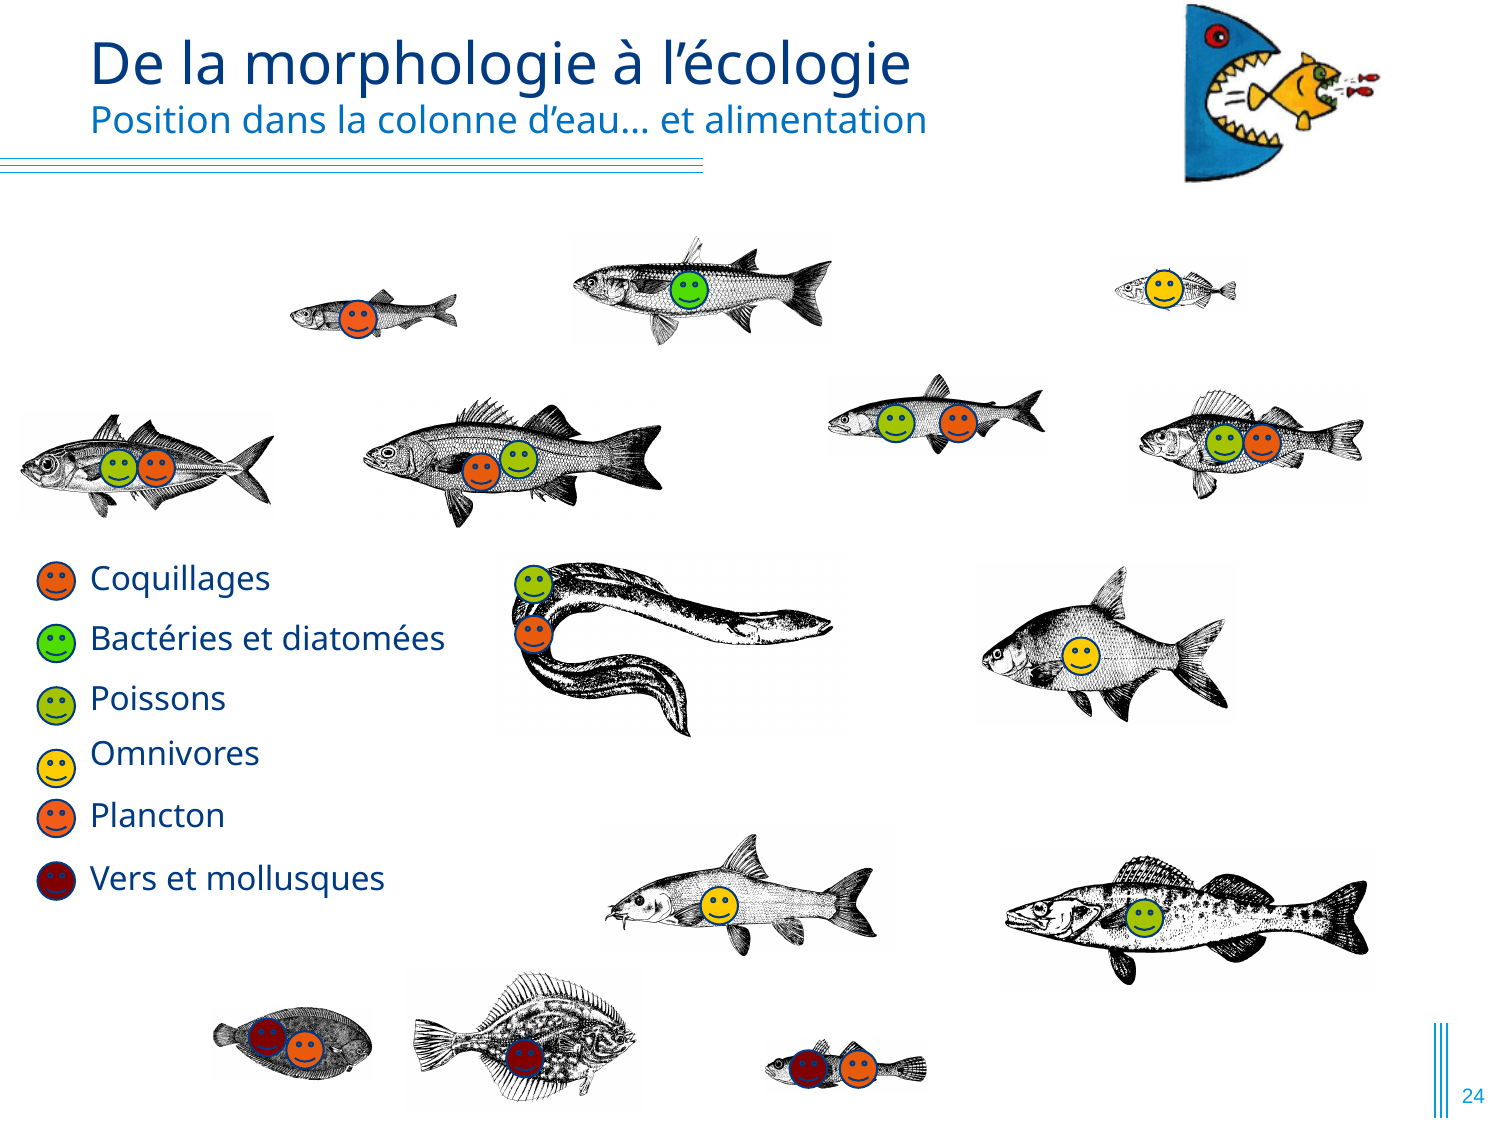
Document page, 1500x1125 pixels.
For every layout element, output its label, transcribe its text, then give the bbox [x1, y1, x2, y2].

text_box Bactéries et diatomées [74, 609, 484, 665]
text_box Coquillages [75, 549, 325, 605]
picture [764, 1037, 928, 1095]
picture [1000, 849, 1376, 994]
text_box [37, 687, 76, 725]
text_box Vers et mollusques [74, 849, 525, 905]
picture [974, 562, 1238, 726]
text_box Plancton [75, 787, 425, 842]
picture [1107, 257, 1247, 315]
picture [600, 824, 895, 956]
text_box [37, 624, 74, 663]
text_box [37, 862, 76, 900]
text_box [37, 562, 76, 600]
text_box Poissons [75, 669, 484, 725]
text_box Omnivores [75, 725, 425, 780]
text_box [37, 799, 76, 838]
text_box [826, 373, 1047, 456]
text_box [570, 233, 833, 347]
text_box [37, 749, 76, 788]
picture [489, 552, 853, 740]
picture [1181, 0, 1383, 187]
picture [1130, 386, 1369, 506]
title De la morphologie à l’écologie Position dans la colonne d’eau… et alimentation [75, 19, 1176, 100]
picture [210, 1005, 375, 1082]
picture [289, 287, 458, 338]
picture [405, 966, 644, 1116]
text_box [362, 396, 663, 529]
picture [17, 411, 276, 519]
